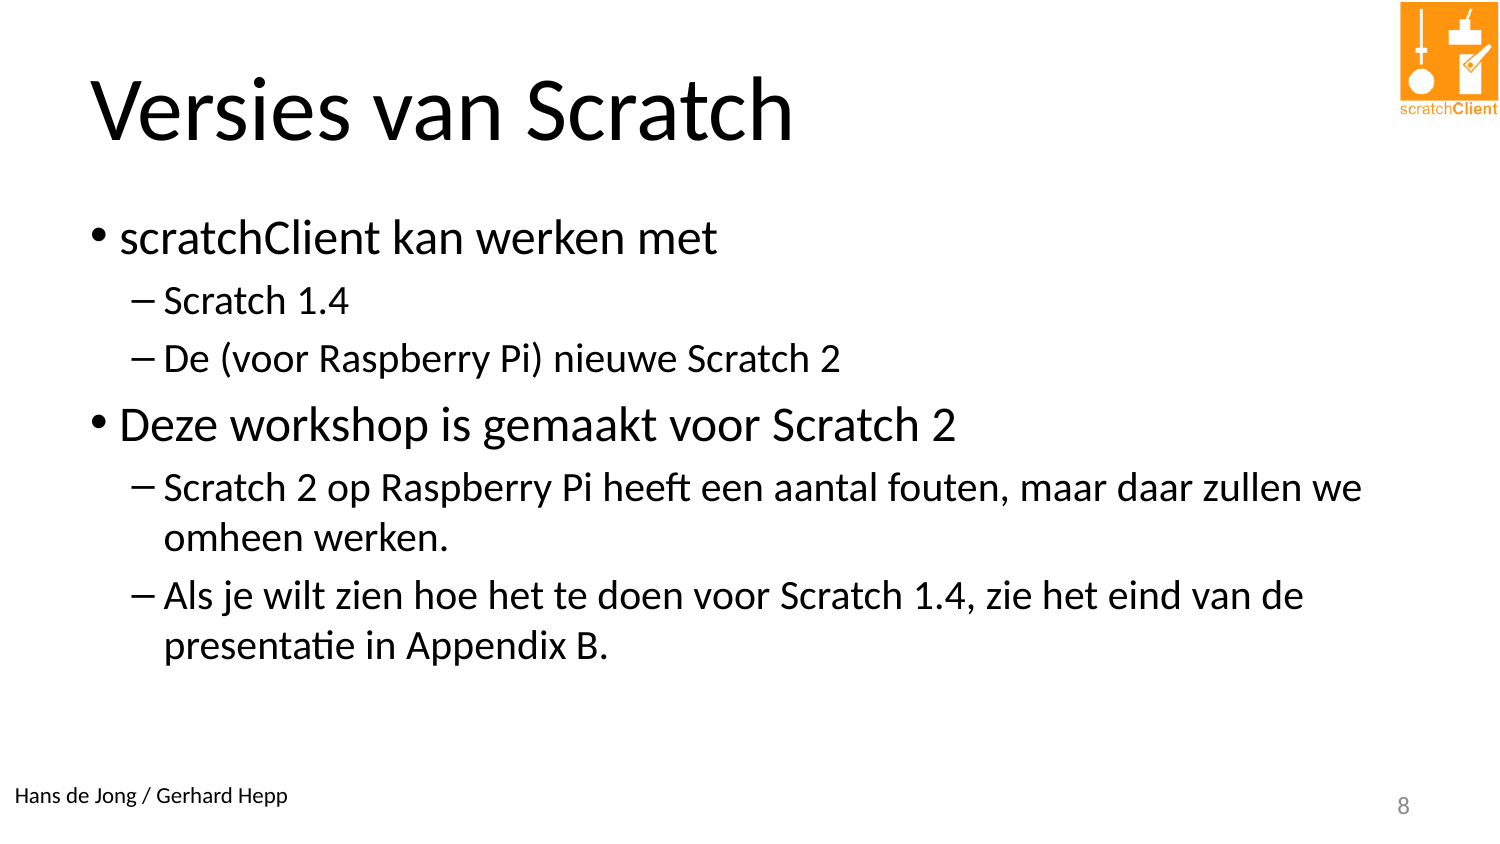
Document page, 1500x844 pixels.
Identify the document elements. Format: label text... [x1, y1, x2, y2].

picture [1398, 2, 1499, 118]
slide_number 8 [1340, 782, 1425, 827]
title Versies van Scratch [75, 33, 1425, 175]
list scratchClient kan werken met Scratch 1.4 De (voor Raspberry Pi) nieuwe Scratch 2 Deze workshop is gemaakt voor Scratch 2 Scratch 2 op Raspberry Pi heeft een aantal fouten, maar daar zullen we omheen werken. Als je wilt zien hoe het te doen voor Scratch 1.4, zie het eind van de presentatie in Appendix B. [75, 196, 1425, 754]
